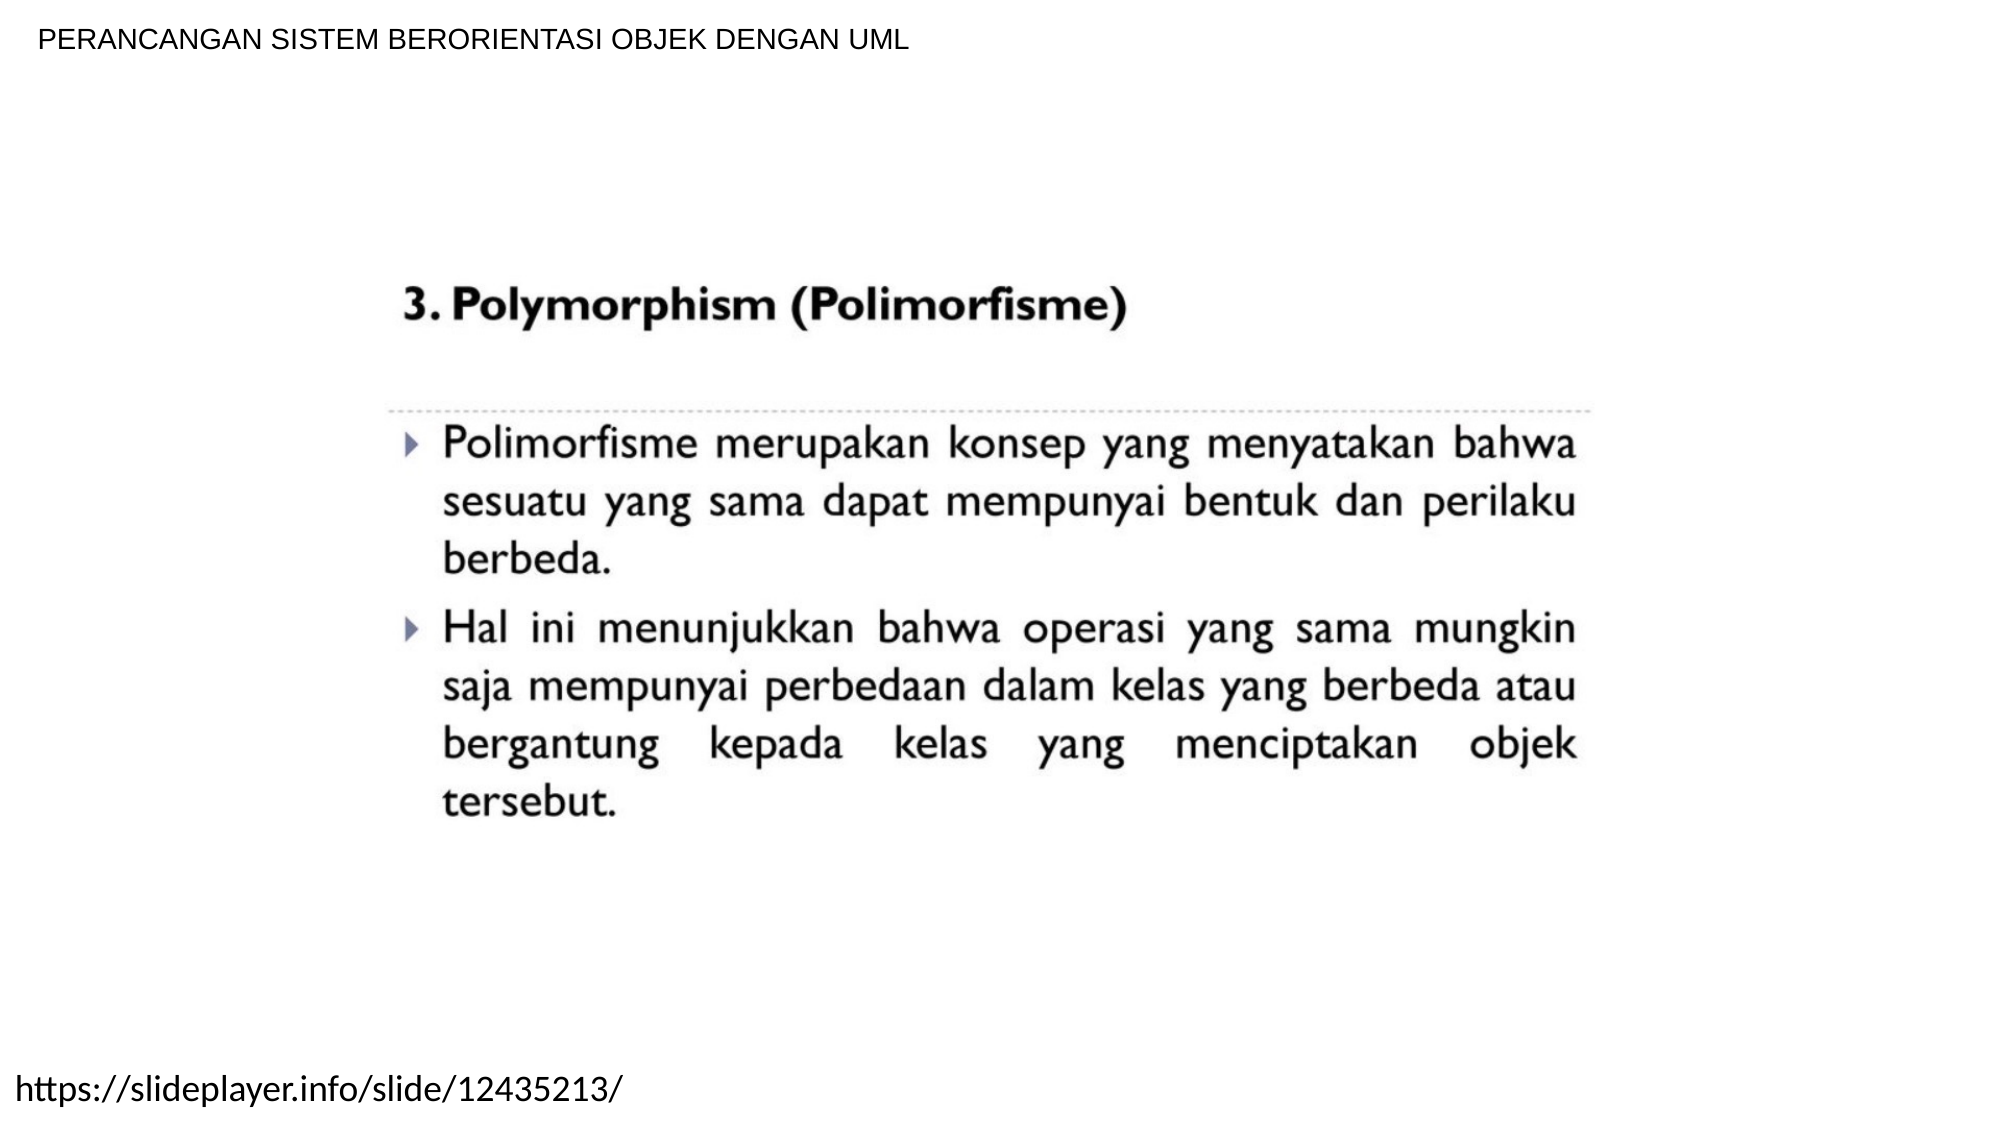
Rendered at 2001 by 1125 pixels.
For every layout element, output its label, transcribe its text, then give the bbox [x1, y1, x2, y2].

text_box https://slideplayer.info/slide/12435213/ [0, 1057, 1001, 1117]
picture [368, 259, 1632, 866]
title PERANCANGAN SISTEM BERORIENTASI OBJEK DENGAN UML [0, 7, 949, 99]
